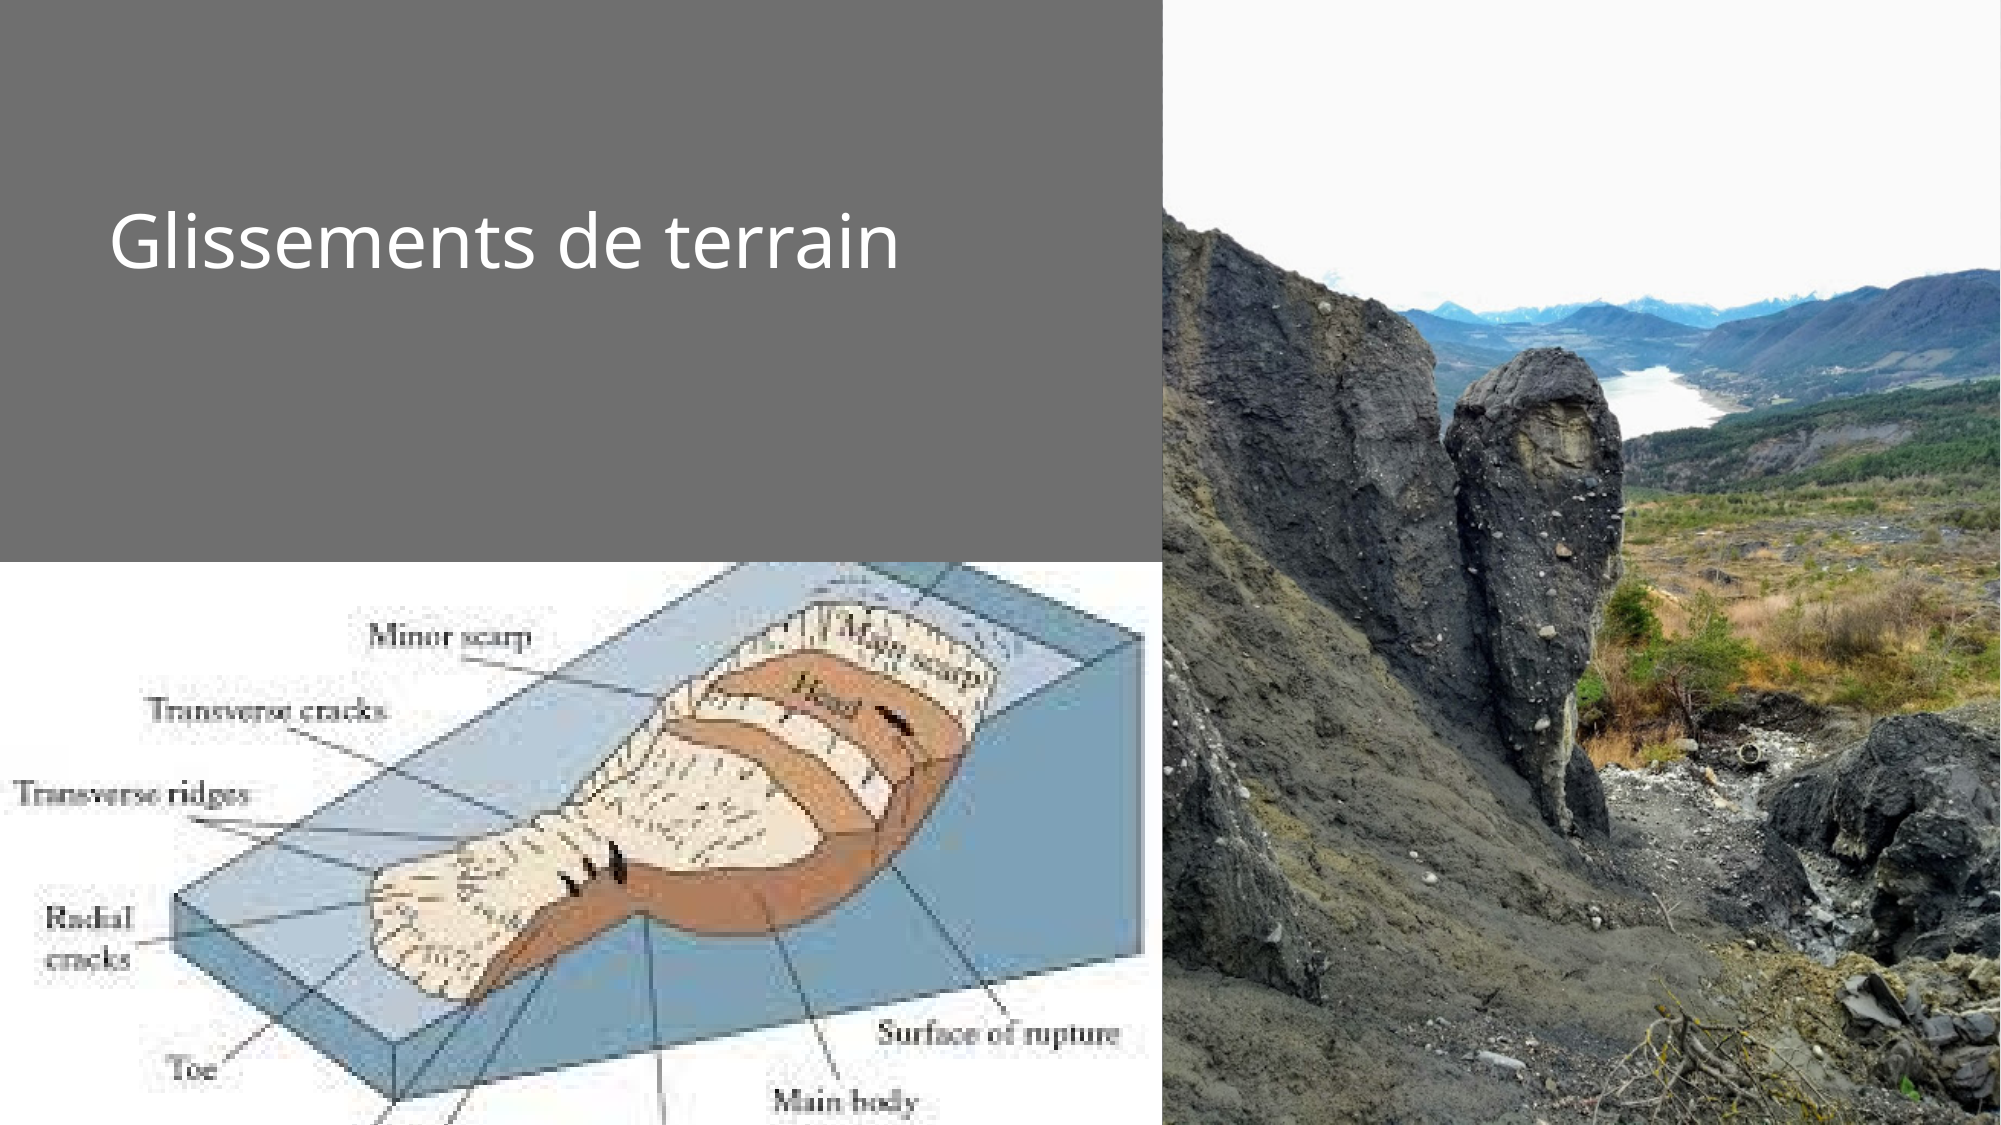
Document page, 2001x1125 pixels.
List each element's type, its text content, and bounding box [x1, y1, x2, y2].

picture [0, 0, 2000, 1125]
title Glissements de terrain [93, 44, 1069, 433]
